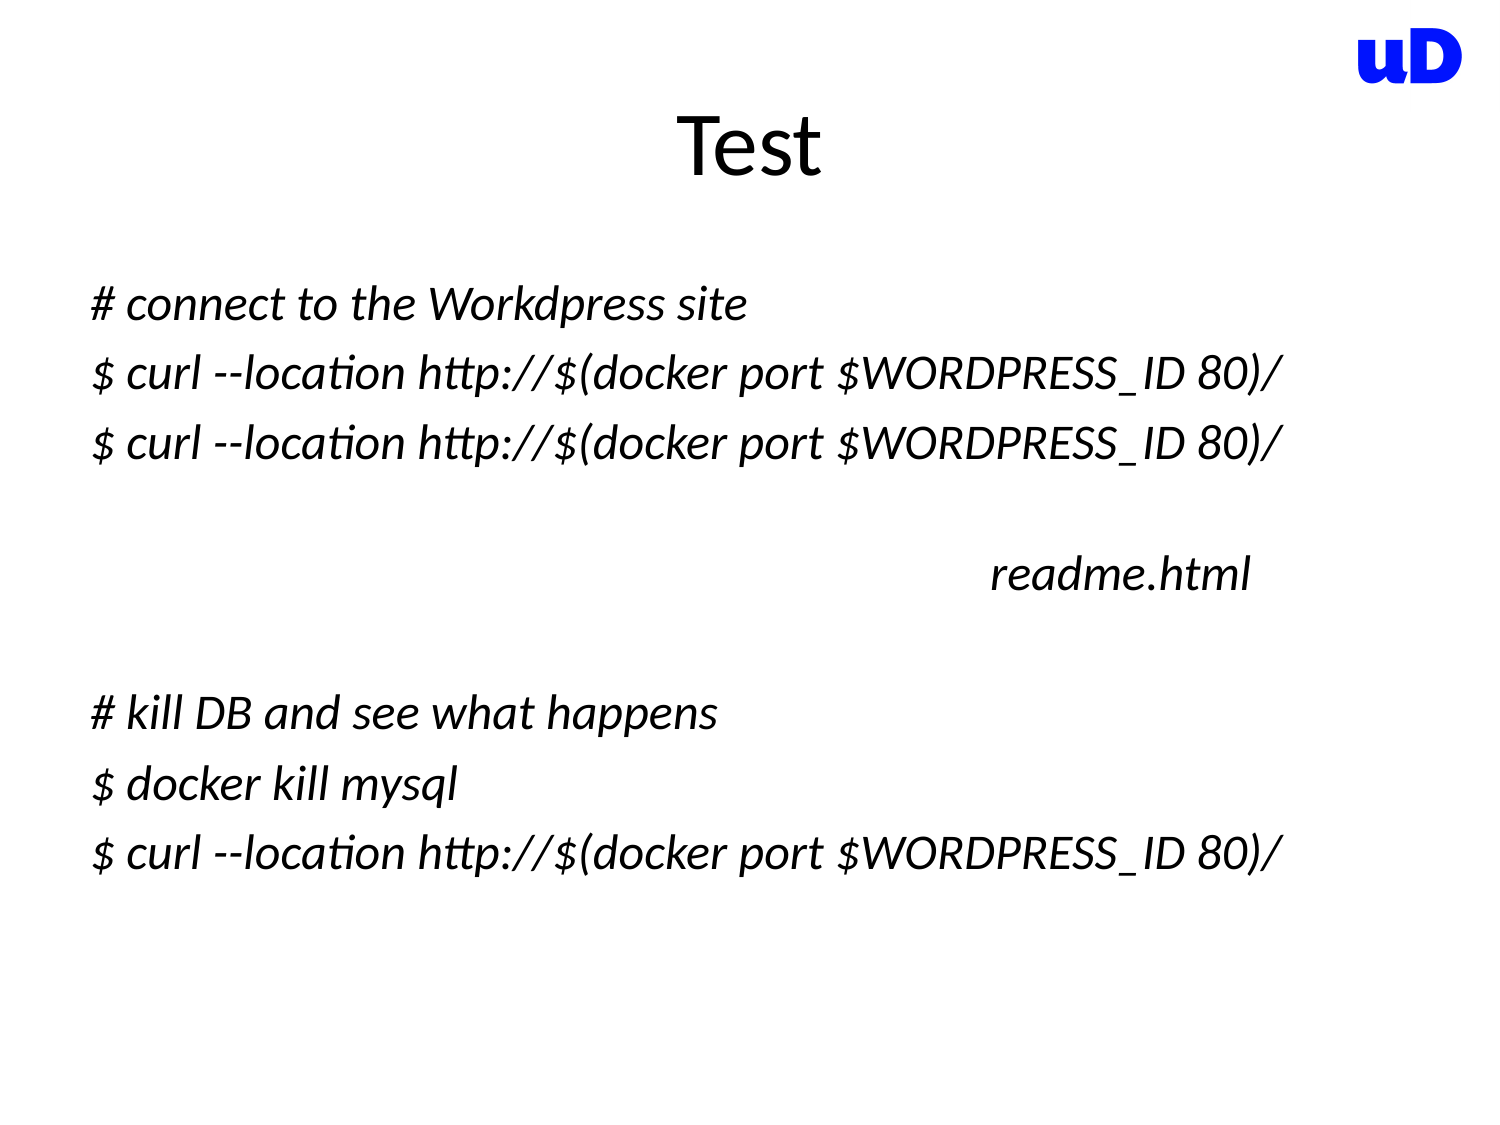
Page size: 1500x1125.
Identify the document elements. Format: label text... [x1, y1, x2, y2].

list # connect to the Workdpress site $ curl --location http://$(docker port $WORDPRESS_ID 80)/ $ curl --location http://$(docker port $WORDPRESS_ID 80)/ readme.html # kill DB and see what happens $ docker kill mysql $ curl --location http://$(docker port $WORDPRESS_ID 80)/ [75, 262, 1425, 1005]
title Test [75, 45, 1425, 233]
picture [1321, 0, 1500, 112]
